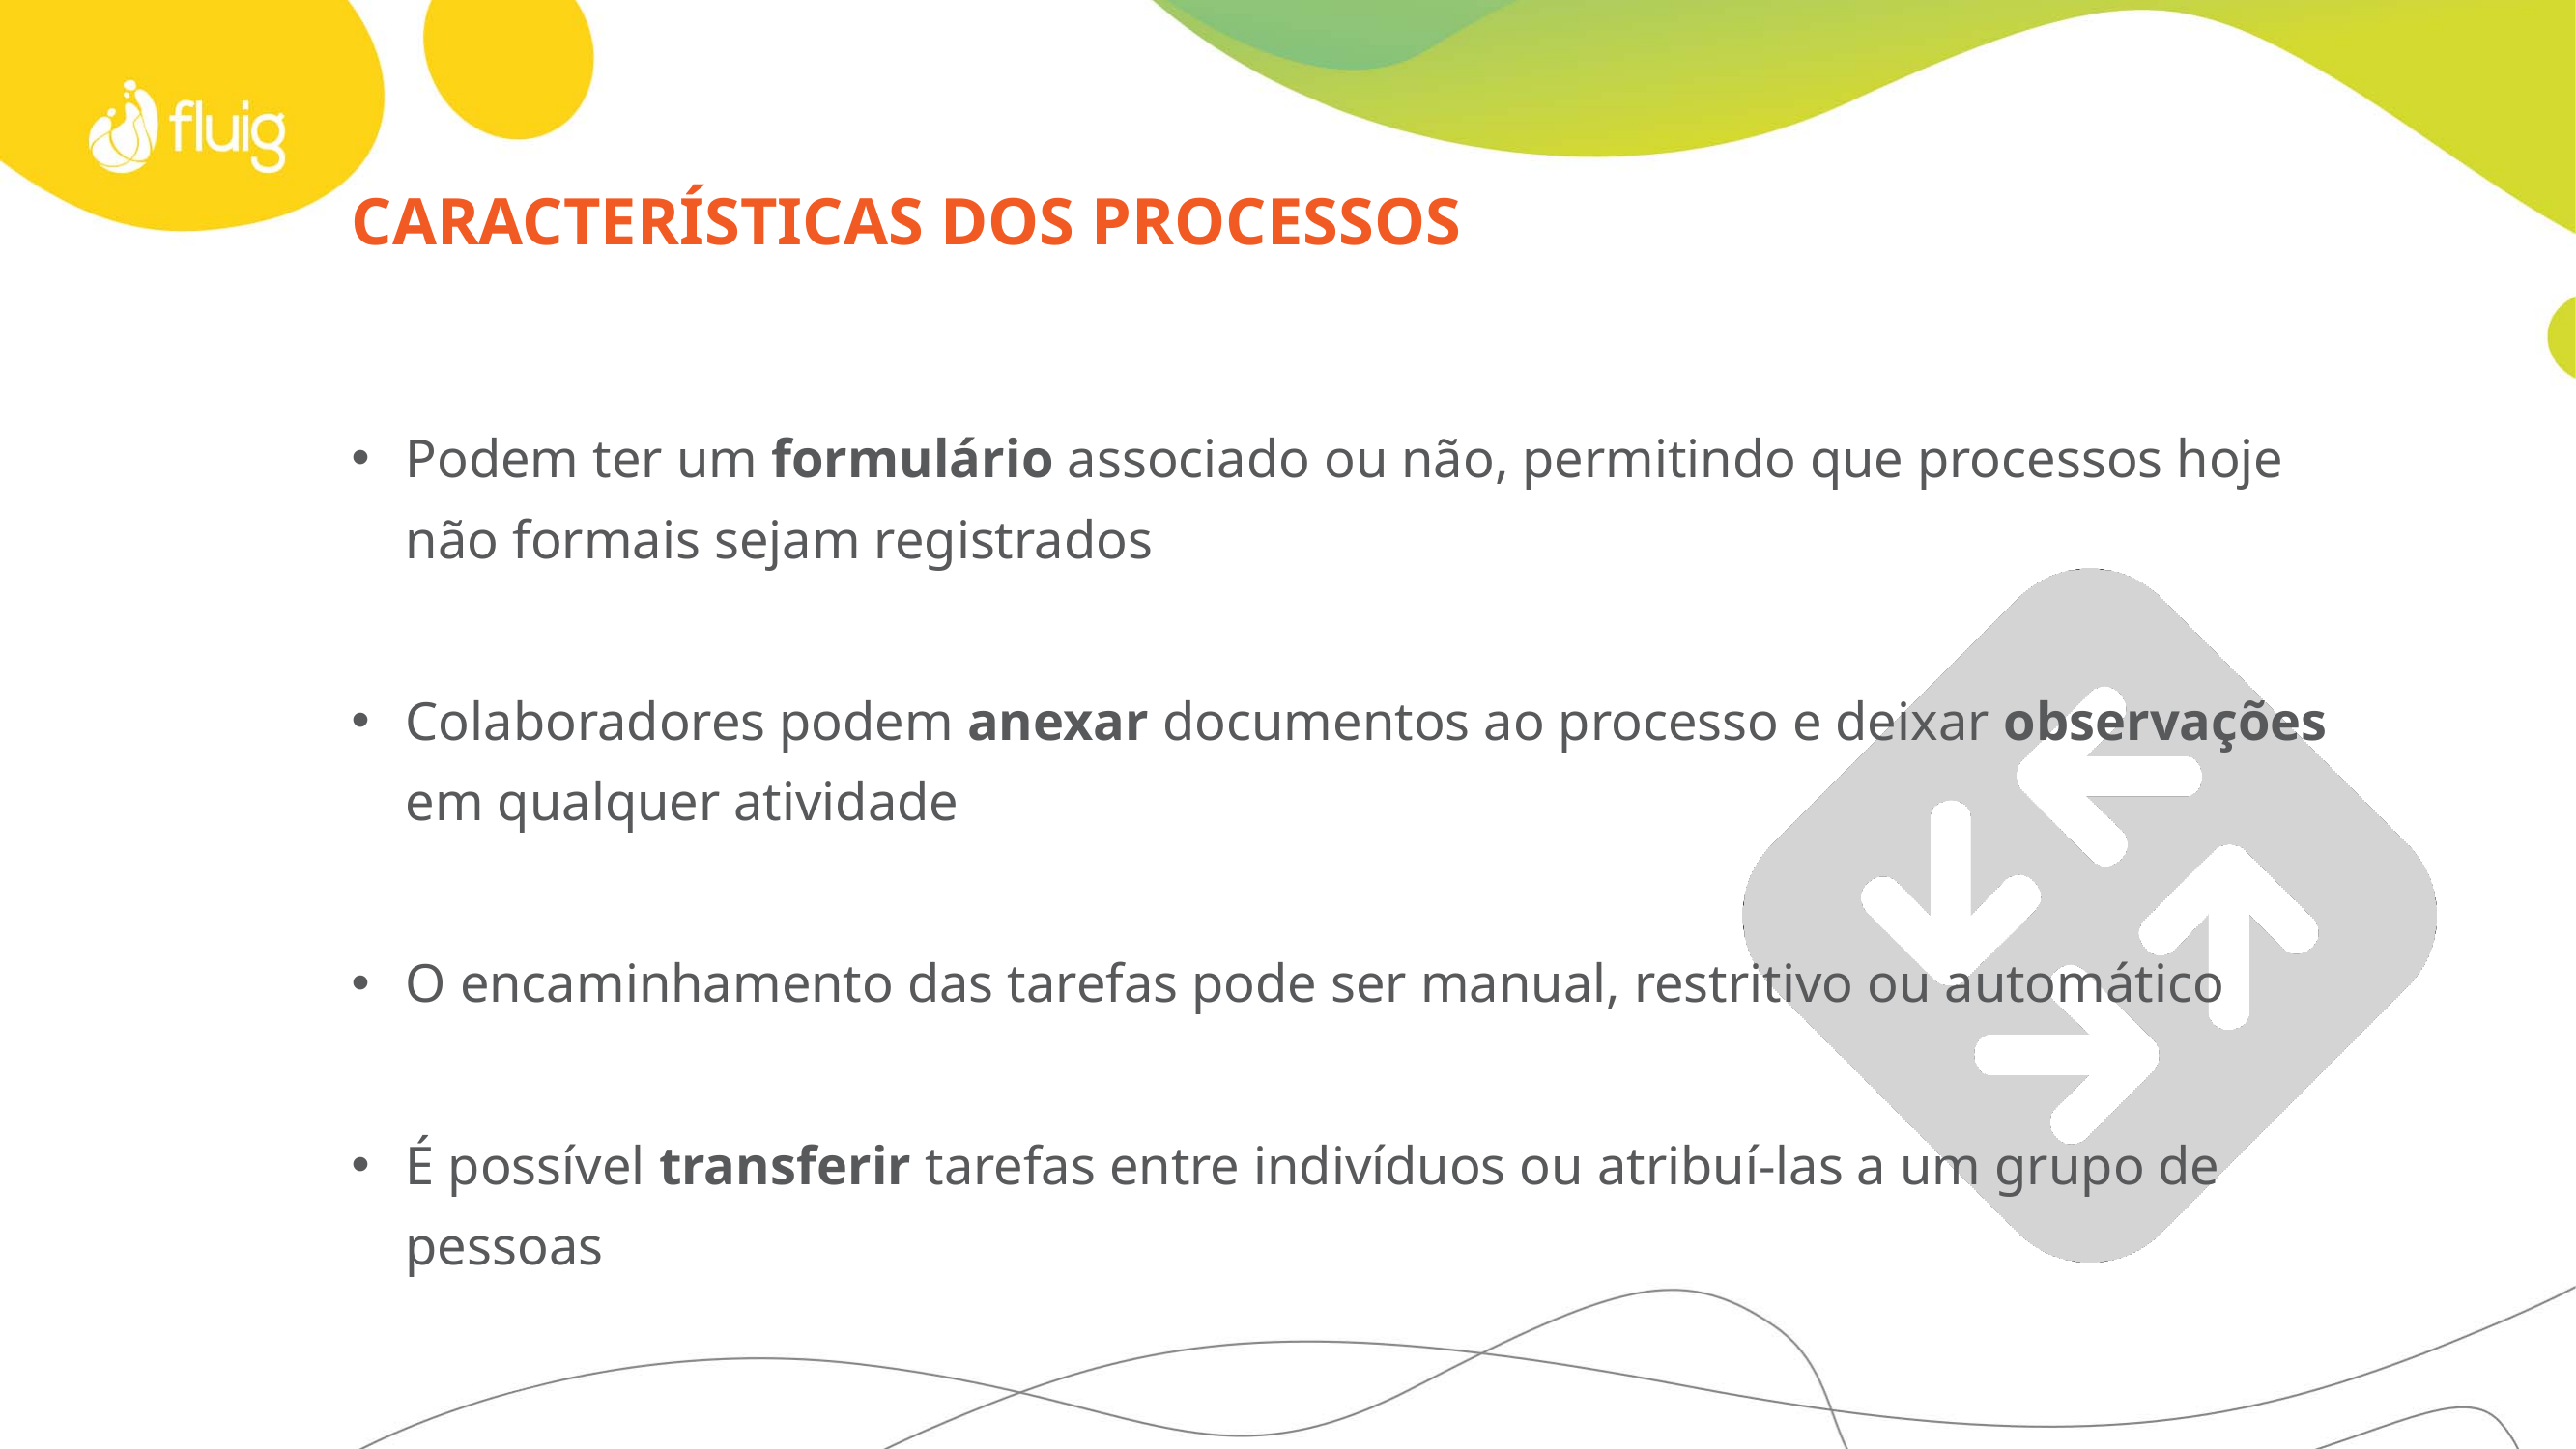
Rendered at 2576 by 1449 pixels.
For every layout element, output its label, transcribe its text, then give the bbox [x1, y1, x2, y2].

list Podem ter um formulário associado ou não, permitindo que processos hoje não formais sejam registrados Colaboradores podem anexar documentos ao processo e deixar observações em qualquer atividade O encaminhamento das tarefas pode ser manual, restritivo ou automático É possível transferir tarefas entre indivíduos ou atribuí-las a um grupo de pessoas [336, 400, 2352, 1277]
title Características dos processos [336, 173, 2352, 379]
picture [0, 0, 2576, 1449]
